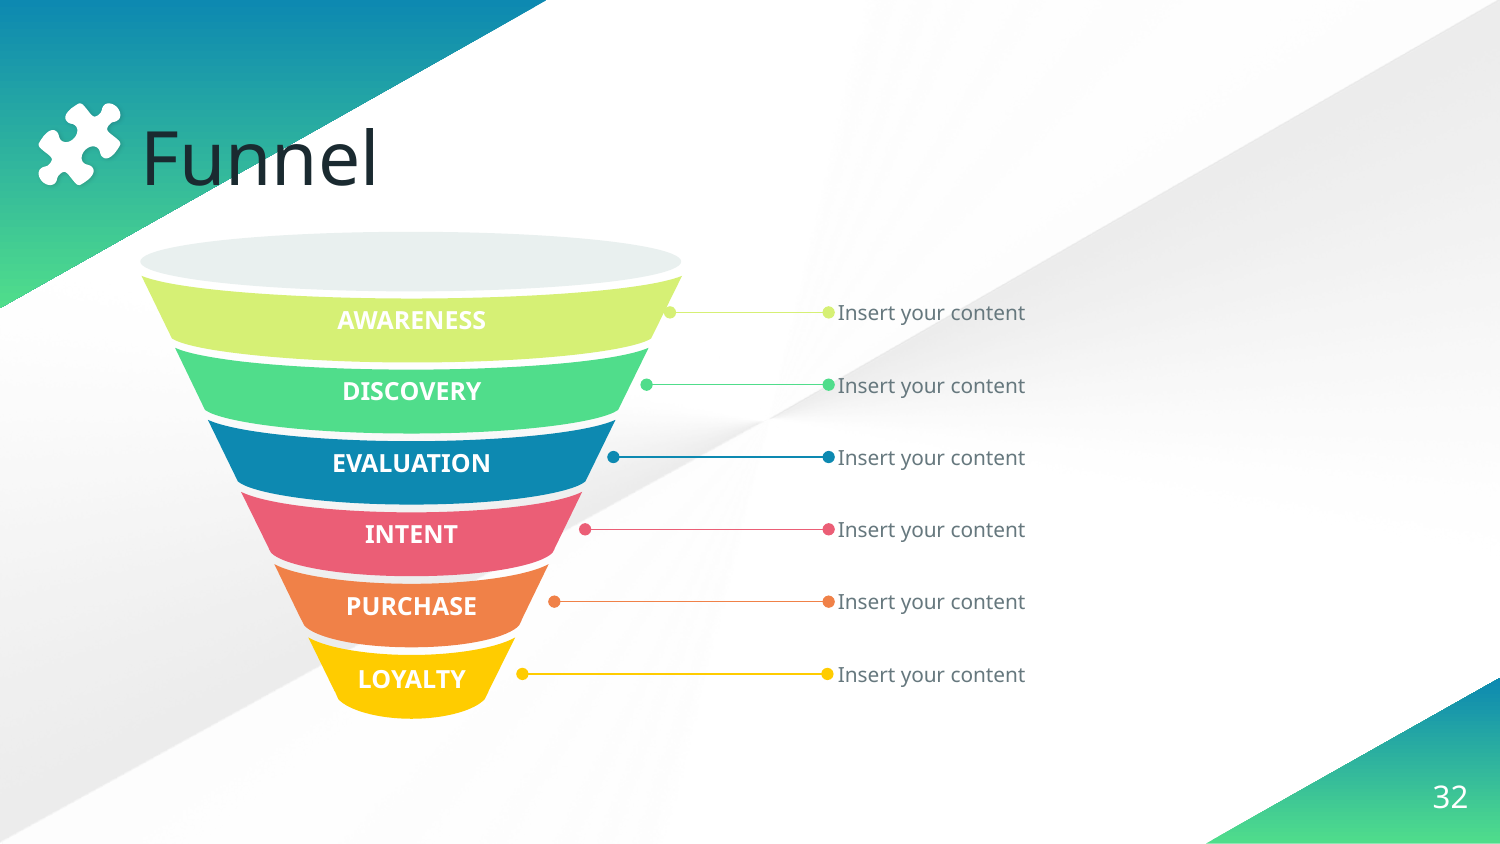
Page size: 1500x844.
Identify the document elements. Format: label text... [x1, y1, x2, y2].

text_box Insert your content [837, 575, 1257, 628]
slide_number ‹#› [1378, 766, 1469, 832]
title 100% [0, 0, 1500, 844]
text_box Insert your content [837, 648, 1257, 700]
text_box [38, 103, 121, 186]
text_box Insert your content [837, 503, 1257, 556]
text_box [140, 231, 683, 720]
text_box Insert your content [837, 431, 1257, 483]
text_box Insert your content [837, 286, 1257, 339]
text_box Insert your content [837, 358, 1257, 411]
title Funnel [140, 137, 1361, 203]
